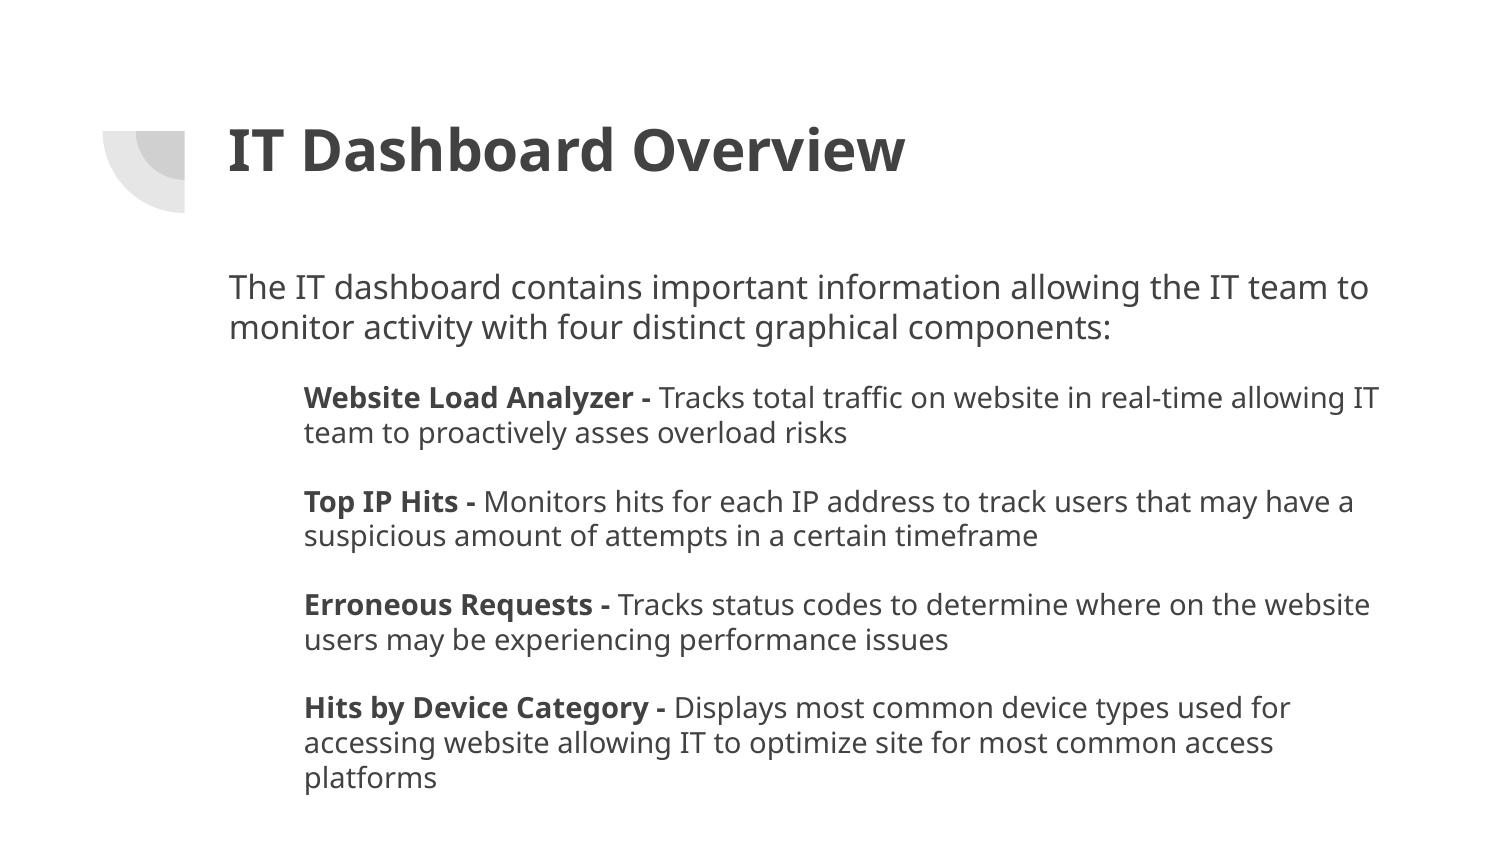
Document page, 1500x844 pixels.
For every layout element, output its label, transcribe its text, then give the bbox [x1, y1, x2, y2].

list The IT dashboard contains important information allowing the IT team to monitor activity with four distinct graphical components: Website Load Analyzer - Tracks total traffic on website in real-time allowing IT team to proactively asses overload risks Top IP Hits - Monitors hits for each IP address to track users that may have a suspicious amount of attempts in a certain timeframe Erroneous Requests - Tracks status codes to determine where on the website users may be experiencing performance issues Hits by Device Category - Displays most common device types used for accessing website allowing IT to optimize site for most common access platforms [213, 251, 1395, 669]
title IT Dashboard Overview [213, 98, 1368, 251]
